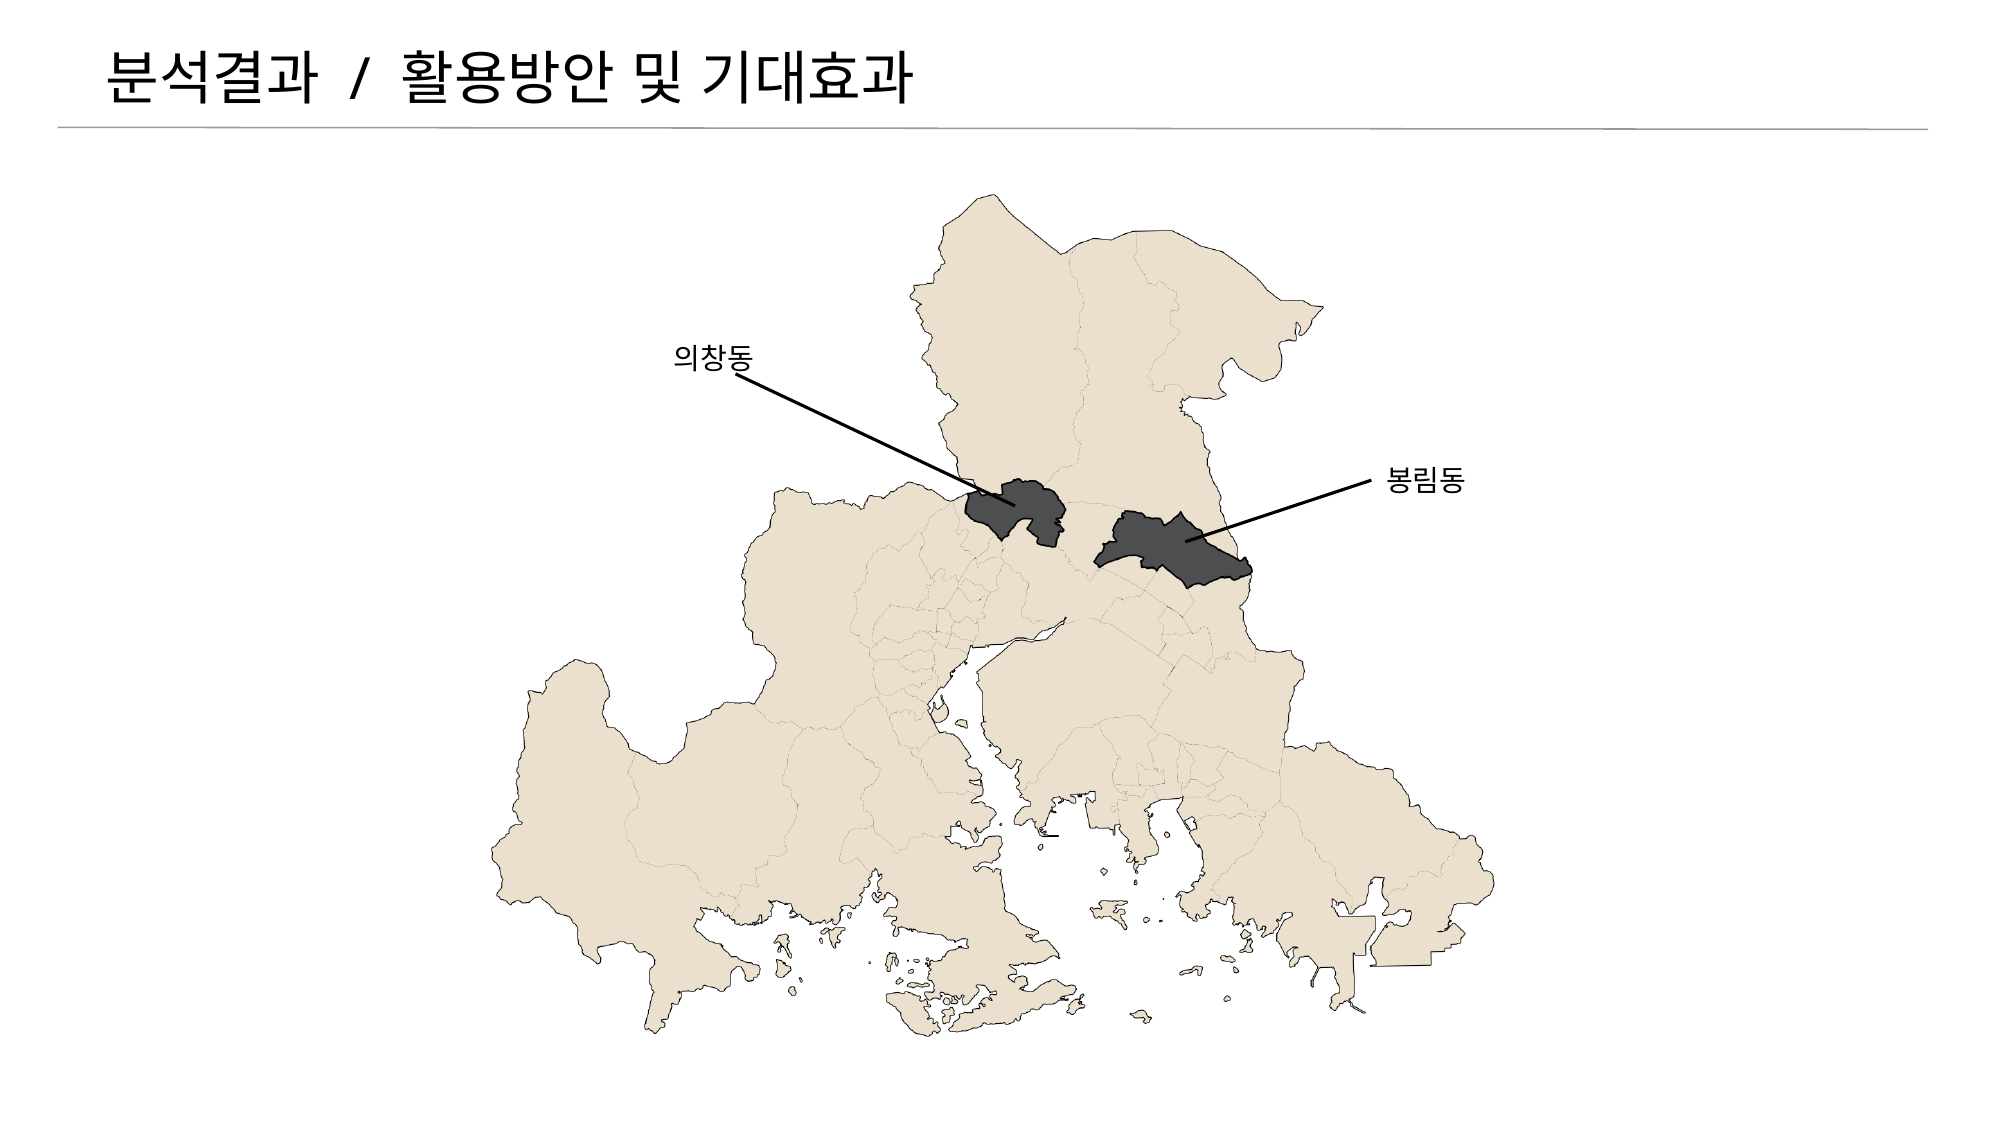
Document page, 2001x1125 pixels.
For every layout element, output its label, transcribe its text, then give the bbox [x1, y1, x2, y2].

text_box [735, 373, 1016, 506]
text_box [1185, 480, 1372, 542]
picture [433, 130, 1530, 1113]
text_box 분석결과 / 활용방안 및 기대효과 [90, 33, 982, 119]
